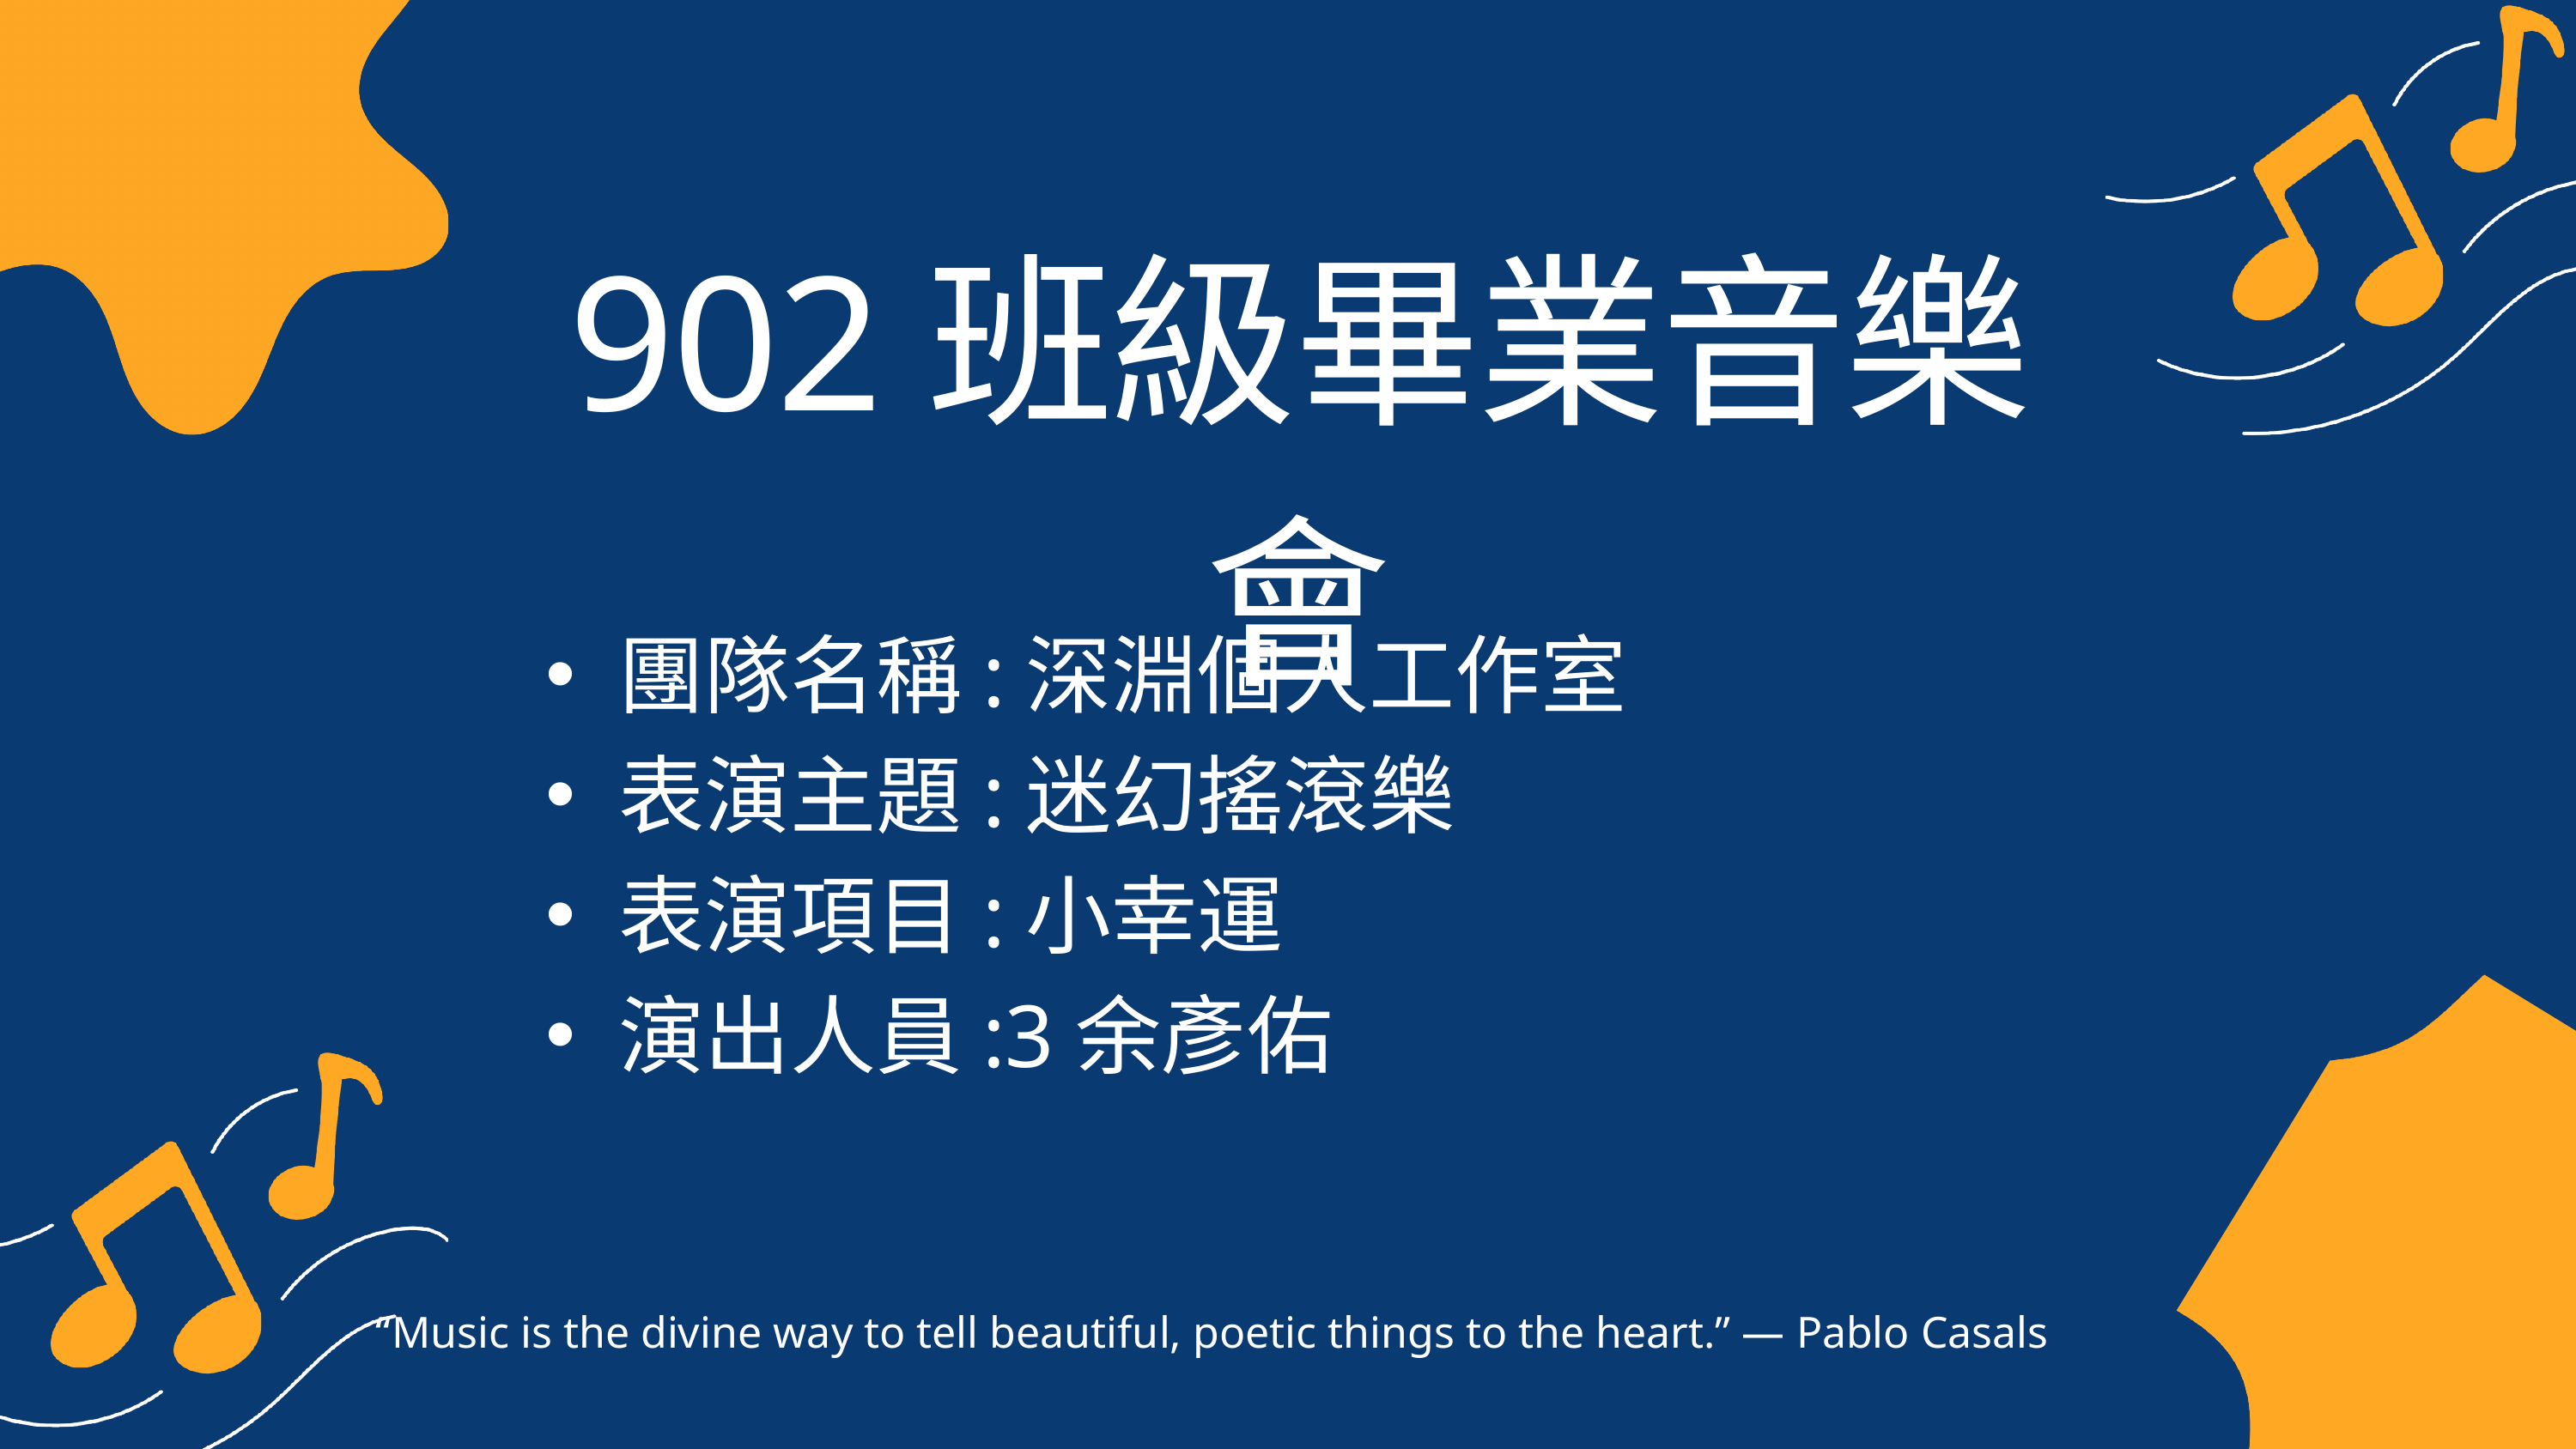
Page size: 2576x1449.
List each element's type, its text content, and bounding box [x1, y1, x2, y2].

text_box [0, 1046, 449, 1449]
text_box [2105, 0, 2576, 435]
text_box [2091, 929, 2576, 1449]
text_box 團隊名稱:深淵個人工作室 表演主題:迷幻搖滾樂 表演項目:小幸運 演出人員:3余彥佑 [472, 603, 2104, 1085]
text_box “Music is the divine way to tell beautiful, poetic things to the heart.” — Pablo Casals [360, 1296, 2066, 1357]
text_box [0, 0, 449, 435]
text_box 902班級畢業音樂會 [503, 187, 2093, 603]
